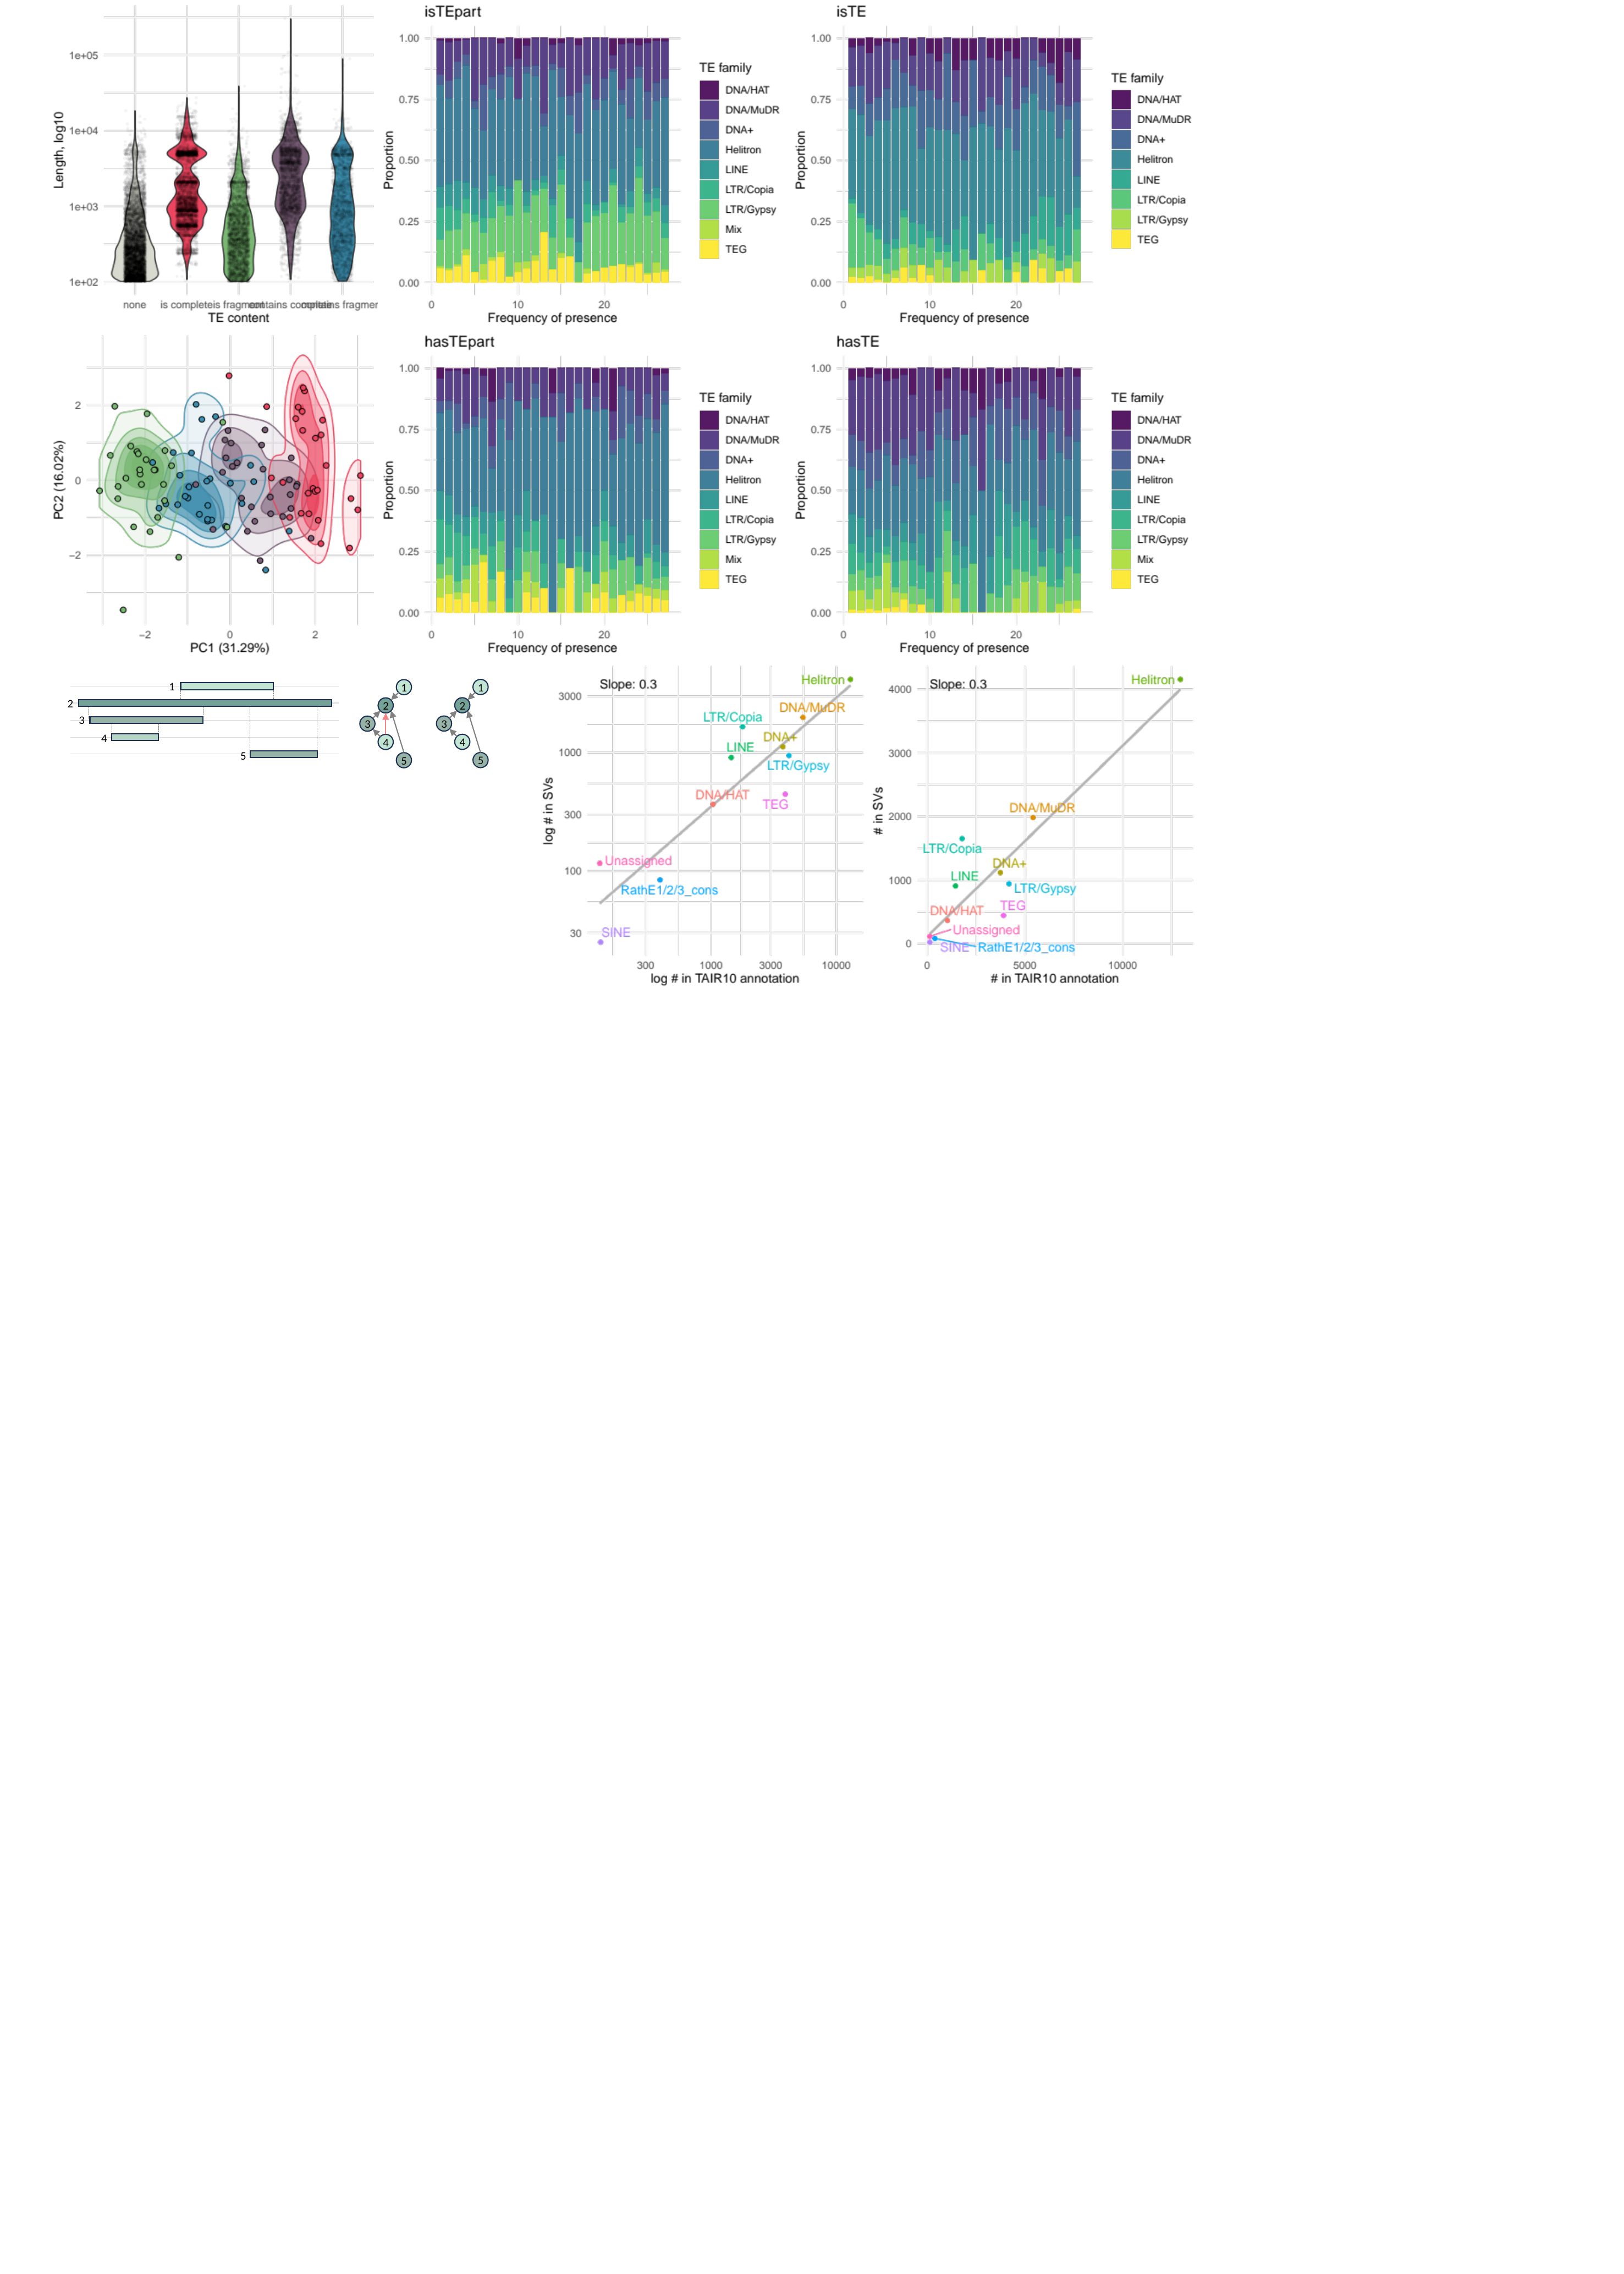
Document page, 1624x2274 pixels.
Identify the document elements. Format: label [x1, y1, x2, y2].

picture [48, 0, 1203, 991]
text_box [59, 675, 488, 768]
